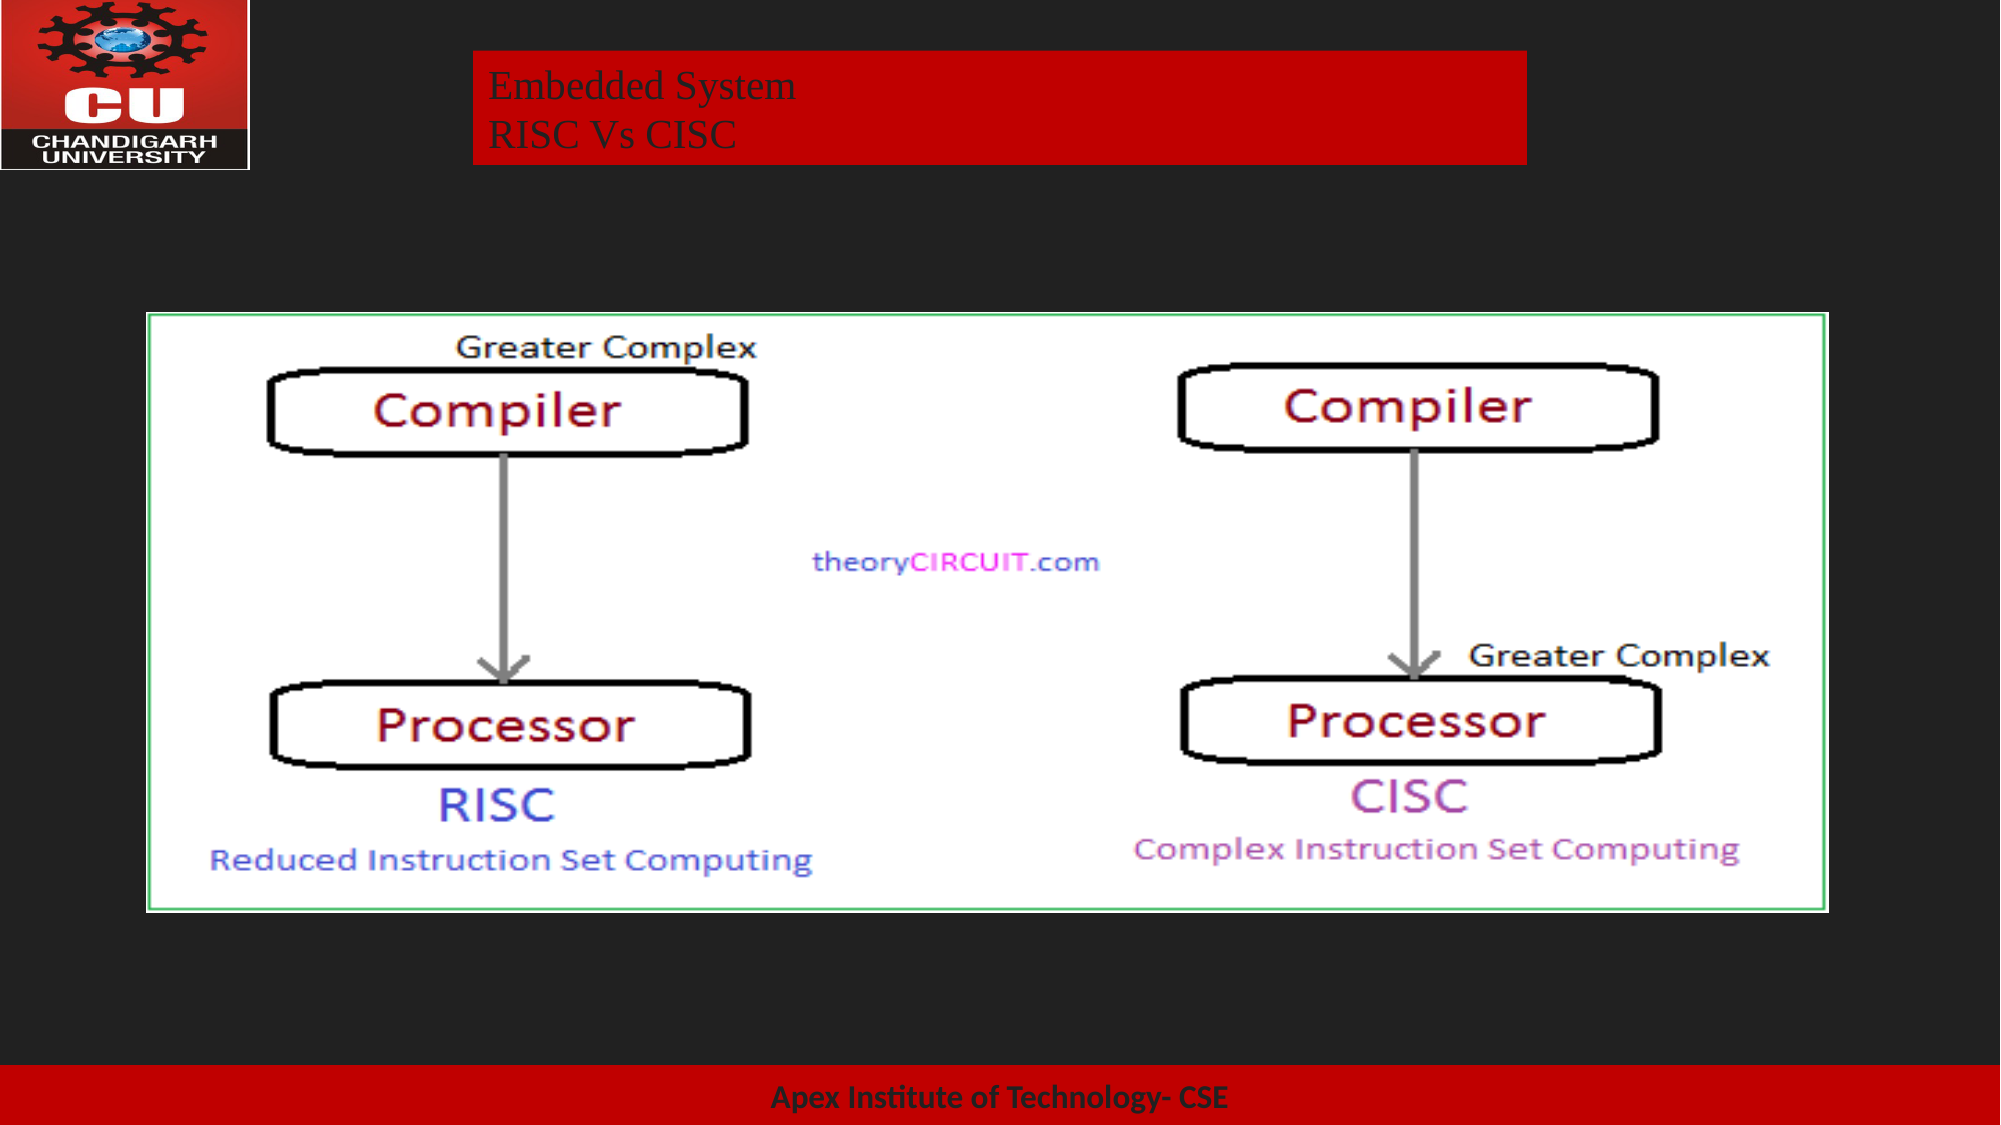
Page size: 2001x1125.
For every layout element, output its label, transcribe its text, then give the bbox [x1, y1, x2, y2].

title Embedded System RISC Vs CISC [473, 50, 1527, 165]
text_box Apex Institute of Technology- CSE [0, 1065, 2000, 1125]
picture [146, 312, 1830, 913]
picture [0, 0, 251, 171]
